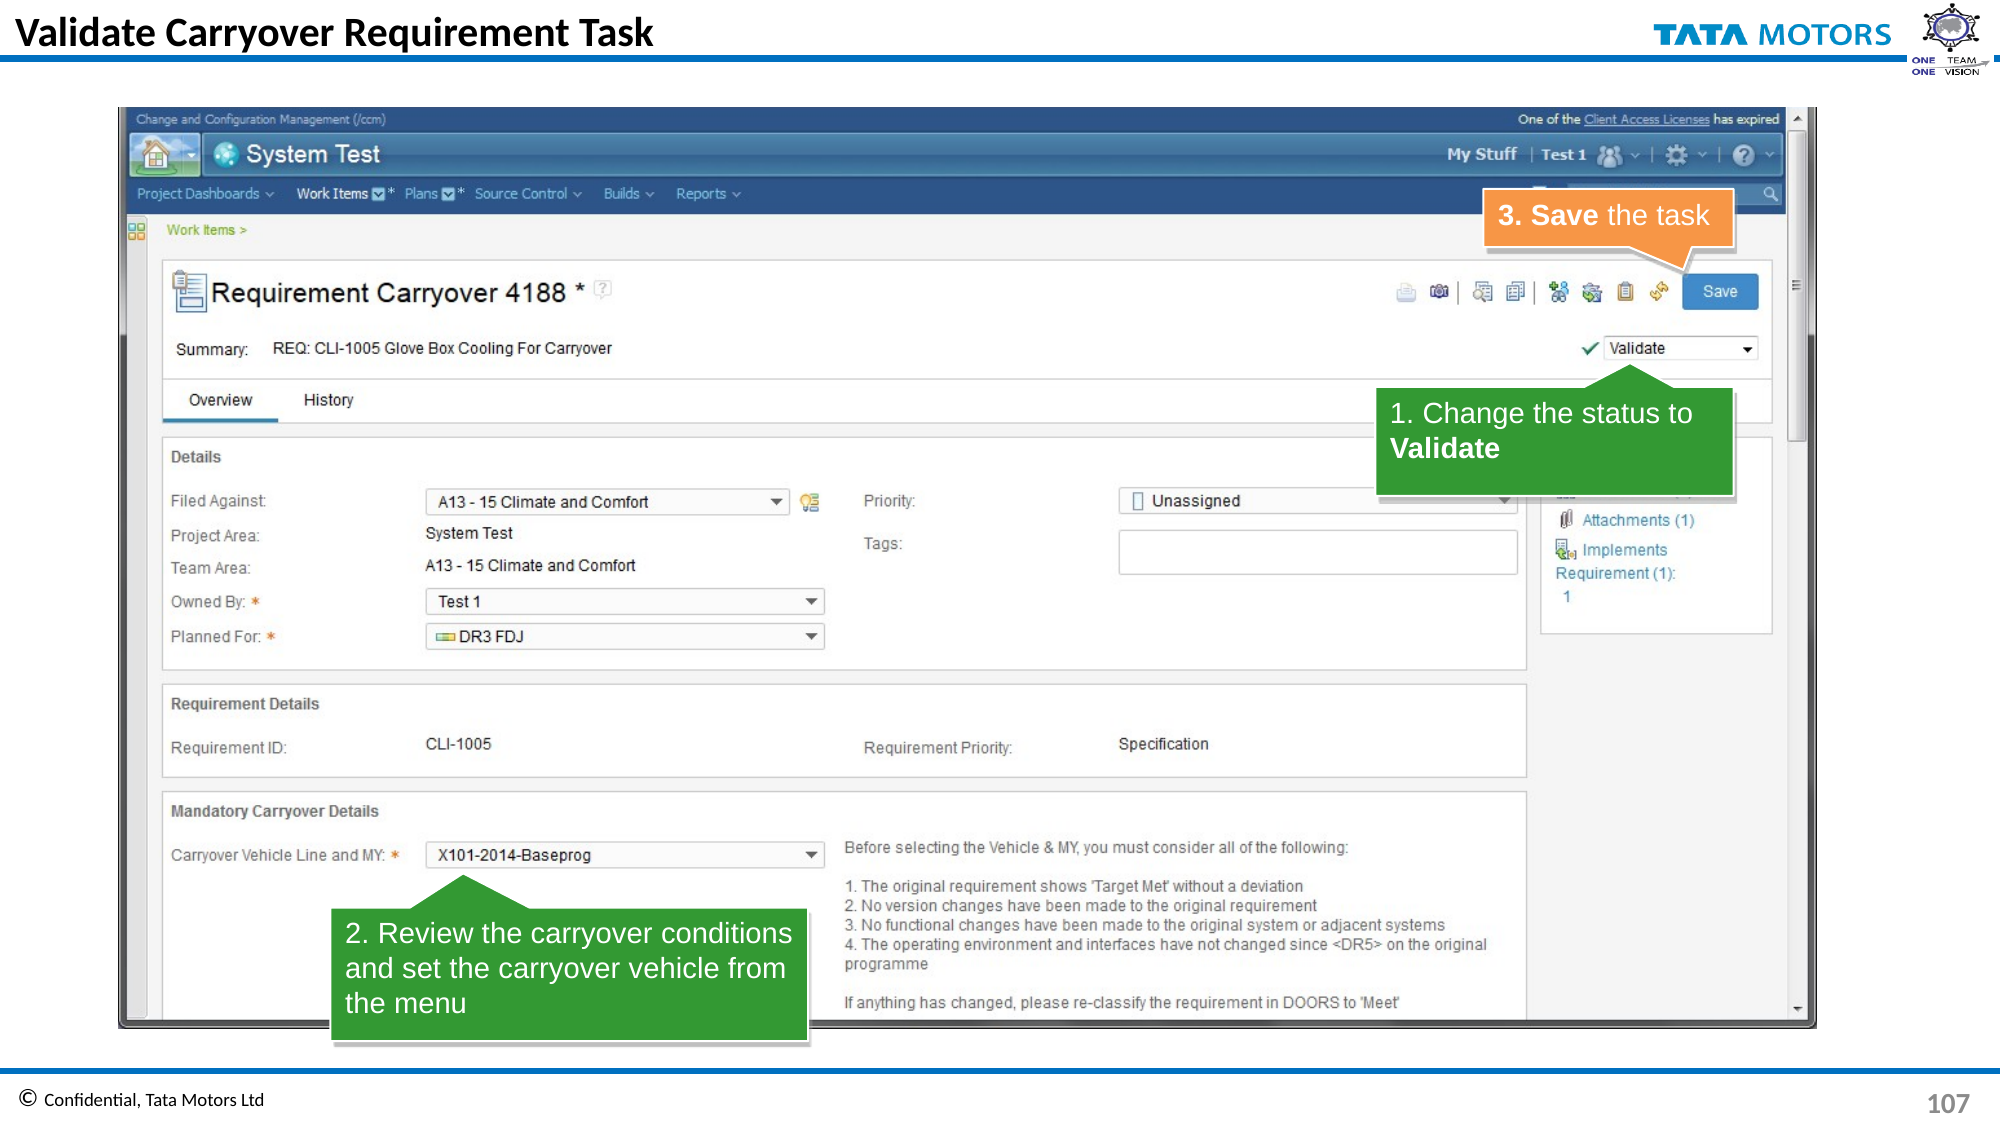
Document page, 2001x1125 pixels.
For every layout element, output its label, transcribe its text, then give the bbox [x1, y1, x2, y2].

picture [1907, 0, 1994, 76]
slide_number 107 [1834, 1077, 1986, 1125]
picture [117, 107, 1817, 1029]
title Validate Carryover Requirement Task [0, 0, 1634, 61]
picture [1647, 19, 1898, 49]
text_box 2. Review the carryover conditions and set the carryover vehicle from the menu [330, 1037, 809, 1042]
